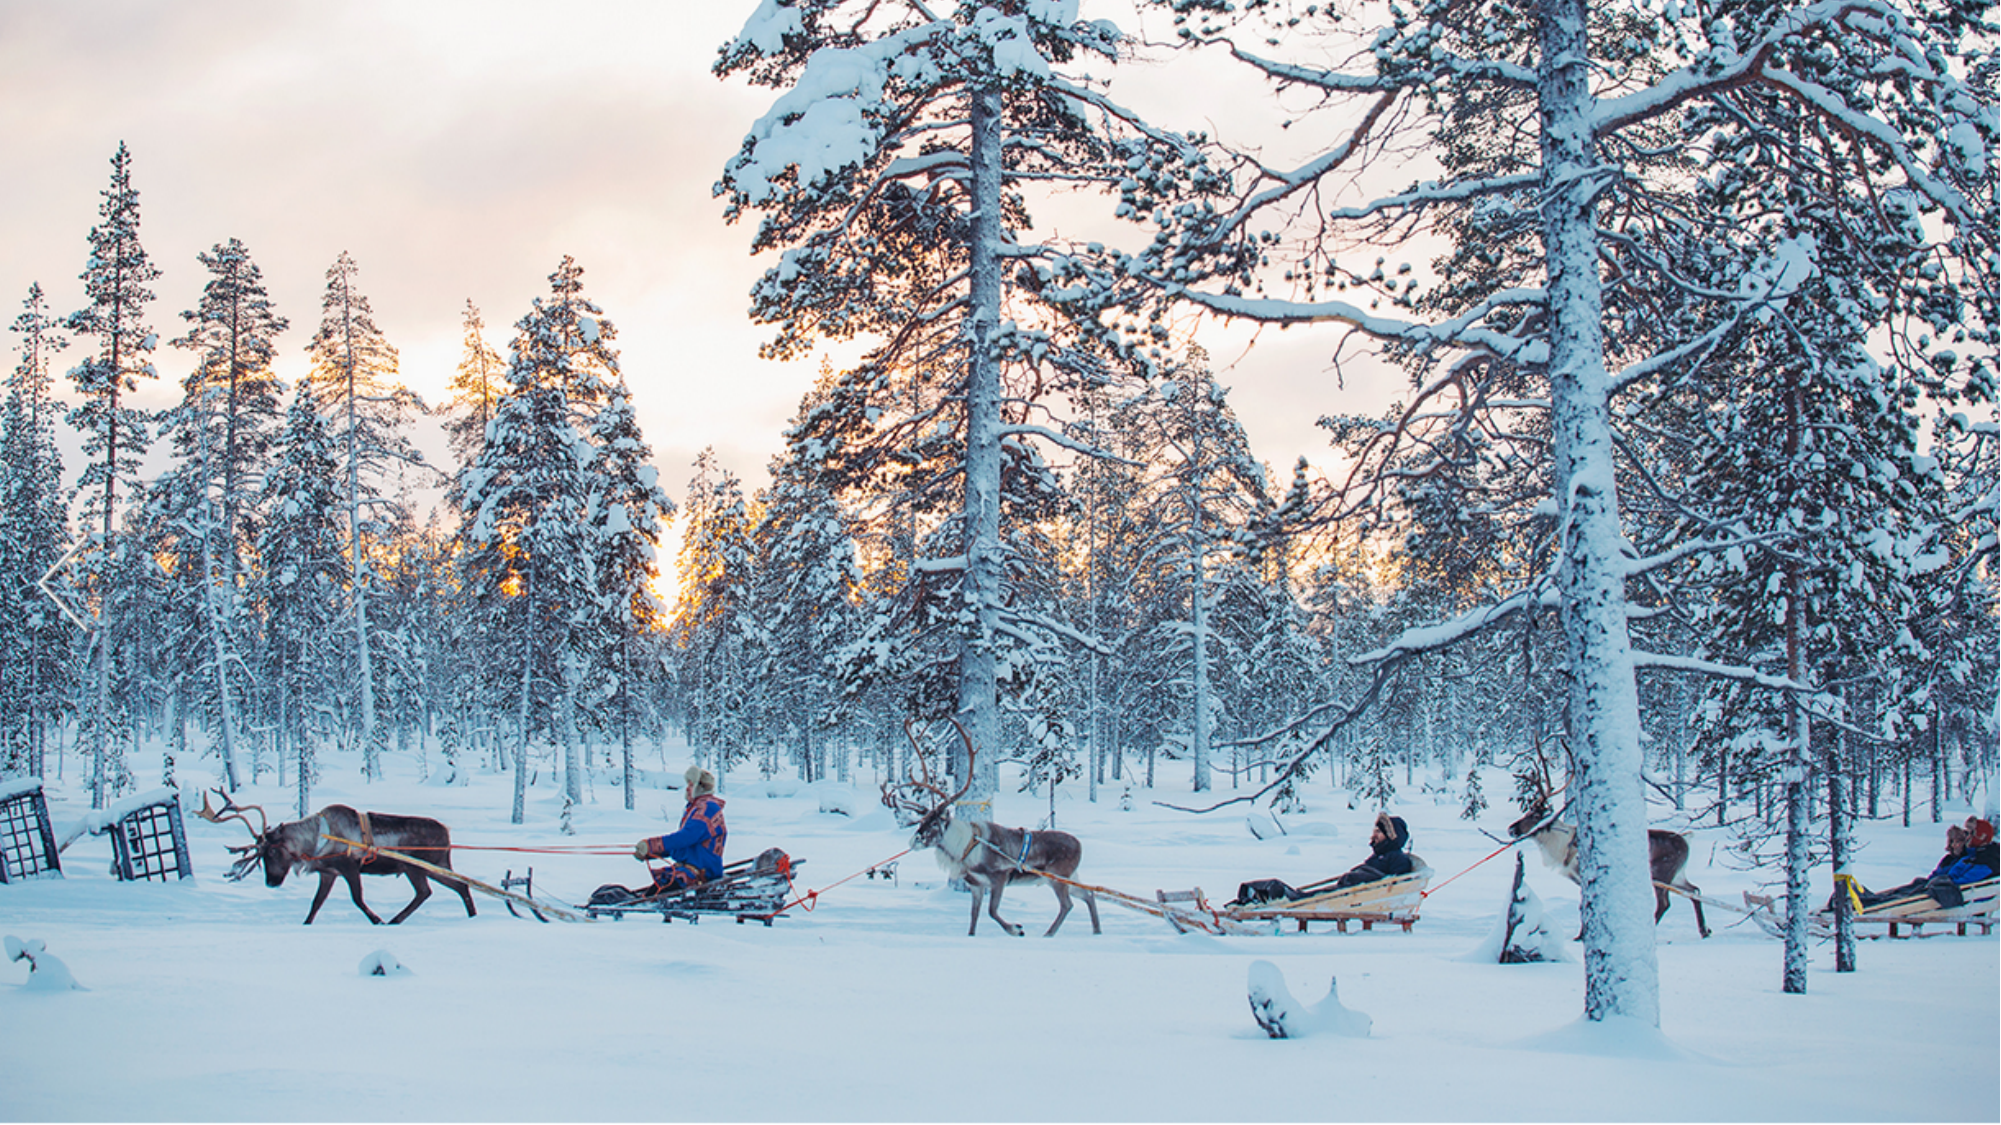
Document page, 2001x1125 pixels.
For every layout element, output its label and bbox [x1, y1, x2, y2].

list [0, 0, 2000, 1125]
